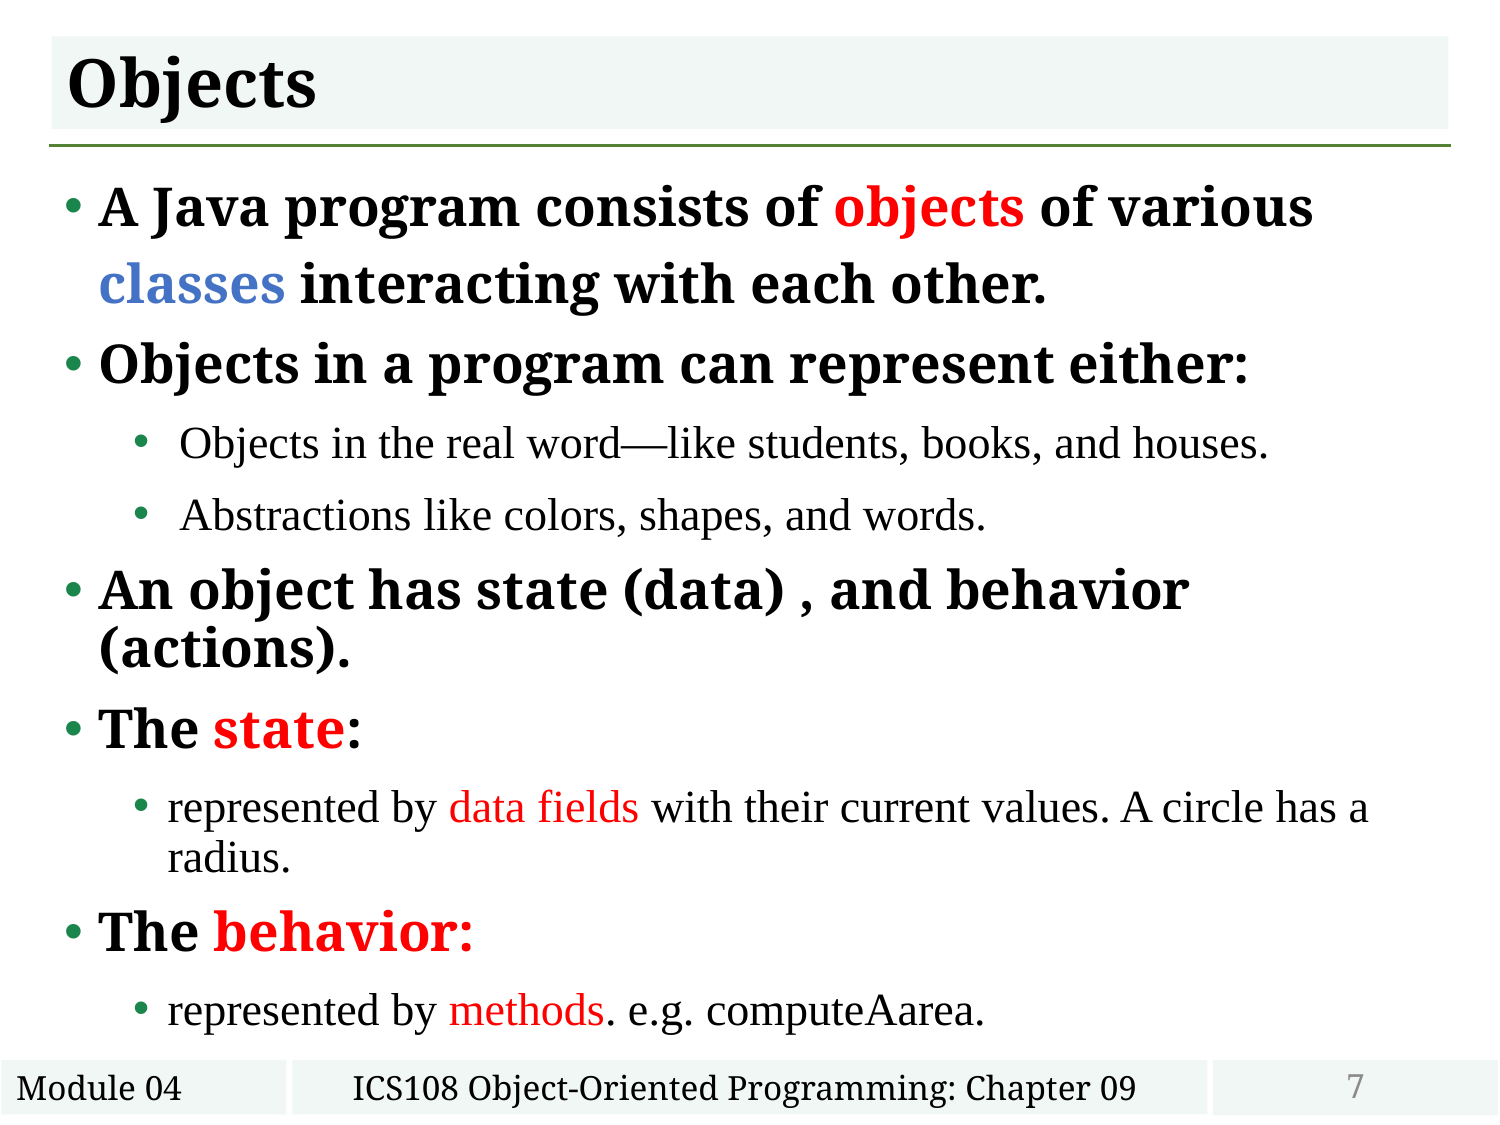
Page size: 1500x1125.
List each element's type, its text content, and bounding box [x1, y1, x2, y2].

list A Java program consists of objects of various classes interacting with each other. Objects in a program can represent either: Objects in the real word—like students, books, and houses. Abstractions like colors, shapes, and words. An object has state (data) , and behavior (actions). The state: represented by data fields with their current values. A circle has a radius. The behavior: represented by methods. e.g. computeAarea. [49, 153, 1451, 1044]
slide_number 7 [1212, 1059, 1498, 1116]
title Objects [51, 36, 1449, 130]
